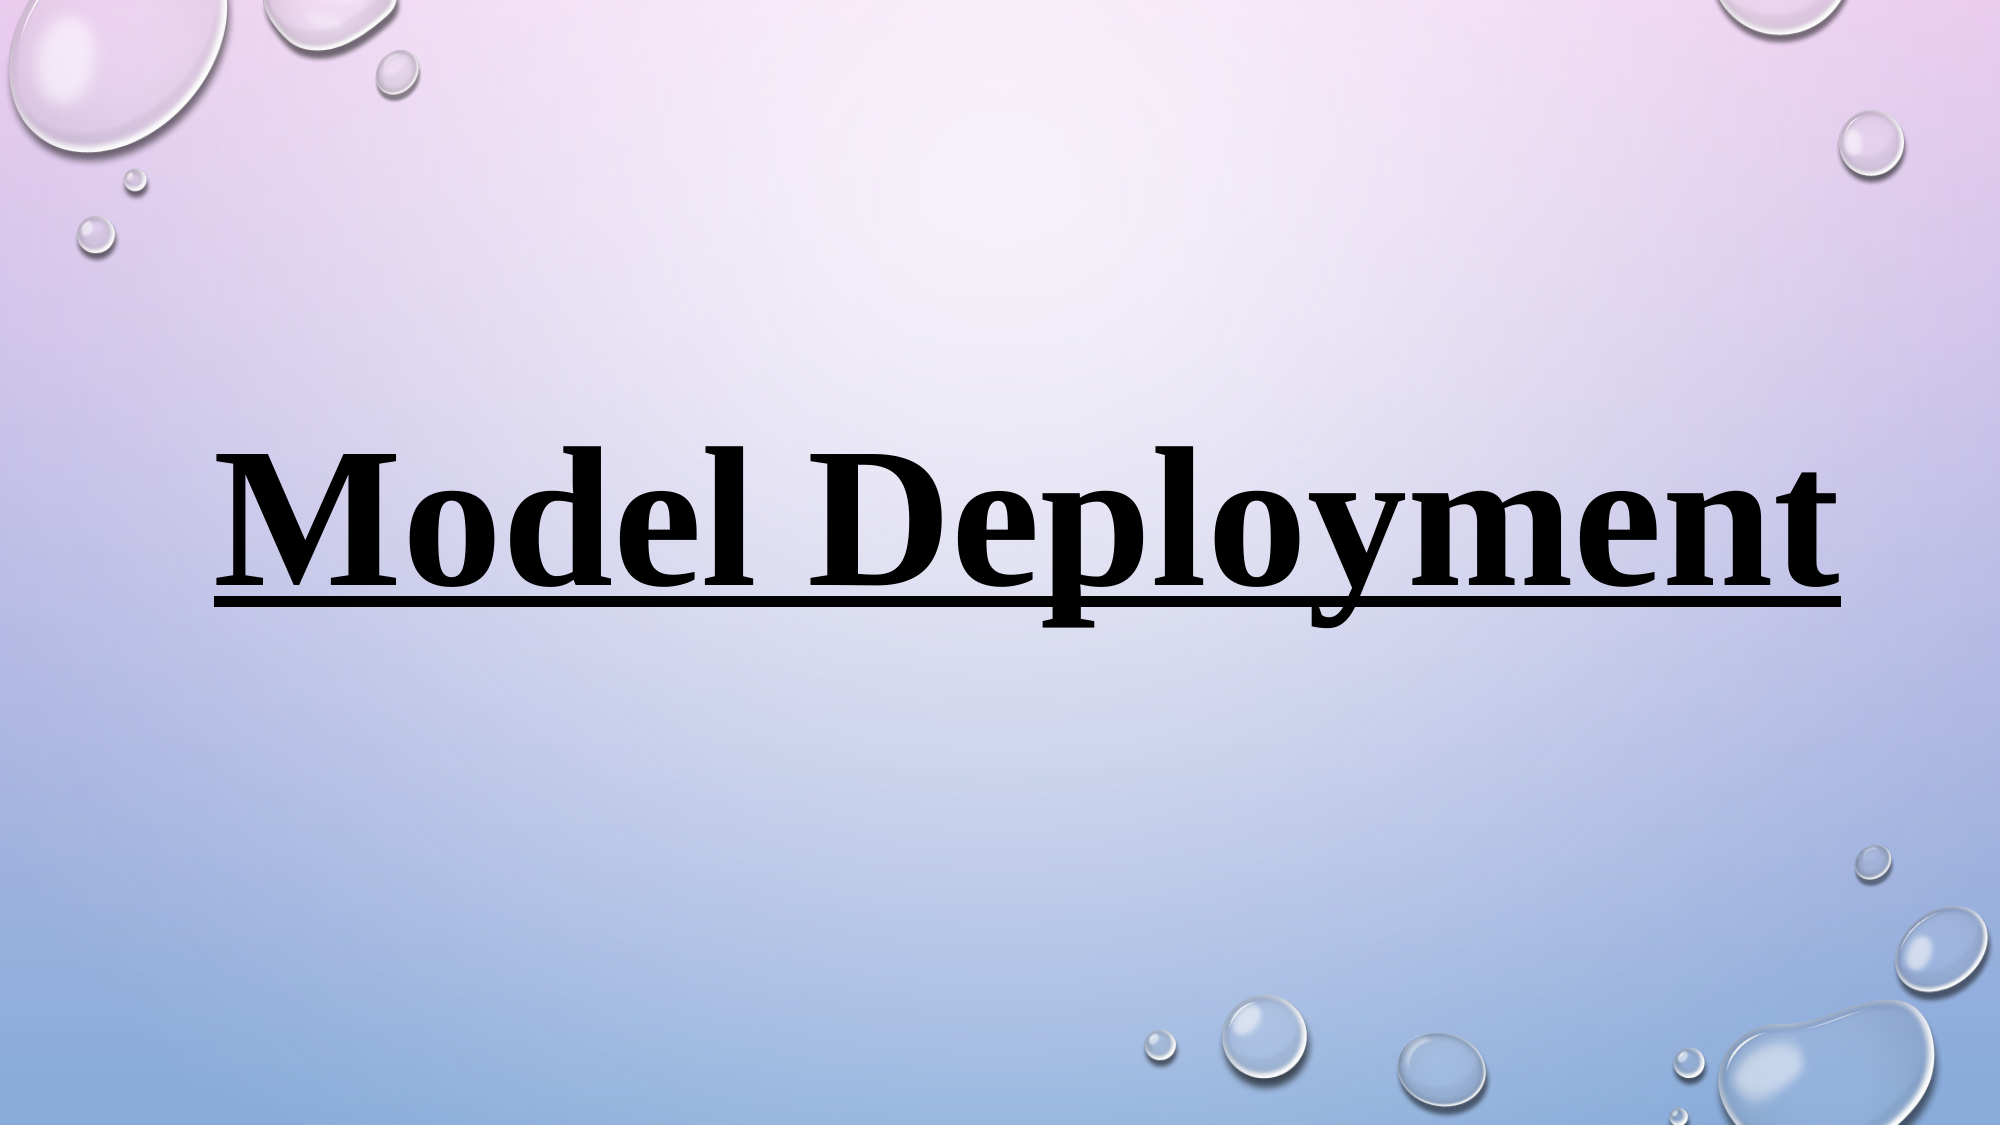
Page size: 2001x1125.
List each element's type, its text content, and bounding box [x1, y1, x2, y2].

picture [0, 0, 2000, 1125]
text_box Model Deployment [198, 377, 1900, 678]
